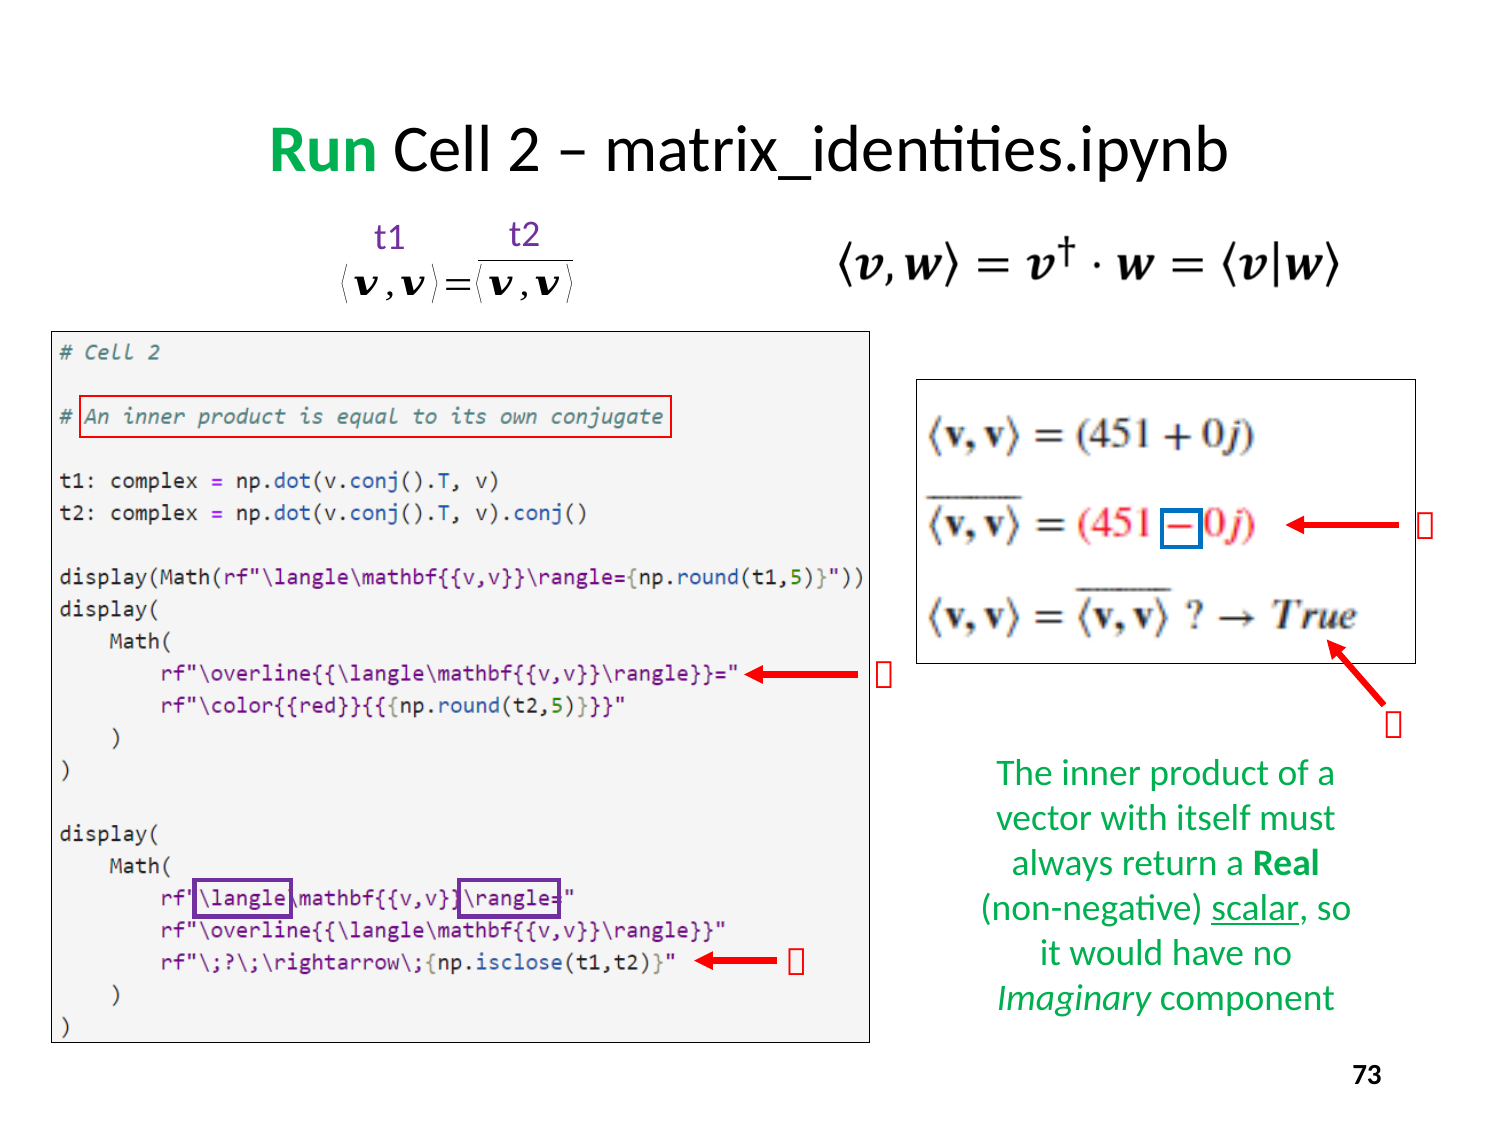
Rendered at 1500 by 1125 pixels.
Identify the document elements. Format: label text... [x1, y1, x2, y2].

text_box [1285, 494, 1463, 556]
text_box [694, 930, 834, 991]
slide_number 73 [1059, 1042, 1397, 1103]
picture [825, 212, 1377, 313]
picture [51, 331, 870, 1043]
text_box t1 [355, 205, 425, 265]
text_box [1326, 639, 1431, 755]
title Run Cell 2 – matrix_identities.ipynb [103, 59, 1397, 241]
text_box The inner product of a vector with itself must always return a Real (non-negative) scalar, so it would have no Imaginary component [958, 740, 1374, 1026]
picture [916, 379, 1416, 664]
text_box t2 [490, 201, 559, 261]
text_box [744, 644, 921, 705]
